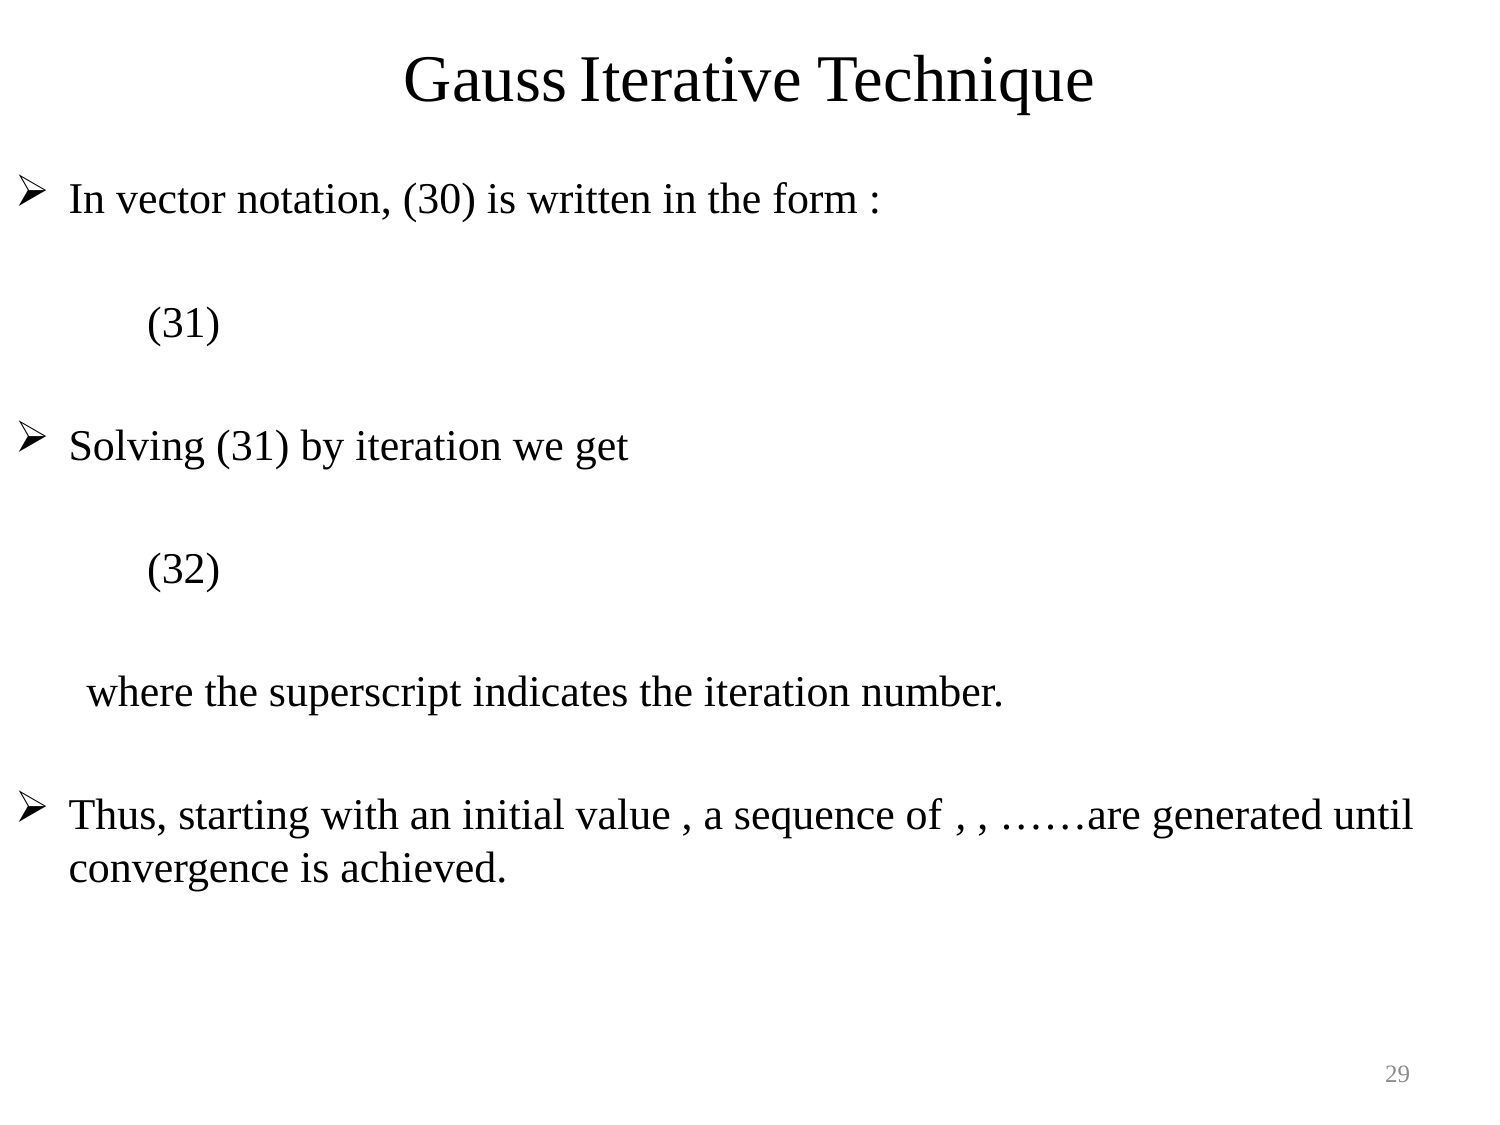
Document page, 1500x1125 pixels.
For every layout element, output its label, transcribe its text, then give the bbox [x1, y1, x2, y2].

title Gauss Iterative Technique [75, 0, 1425, 150]
slide_number 29 [1074, 1042, 1425, 1103]
